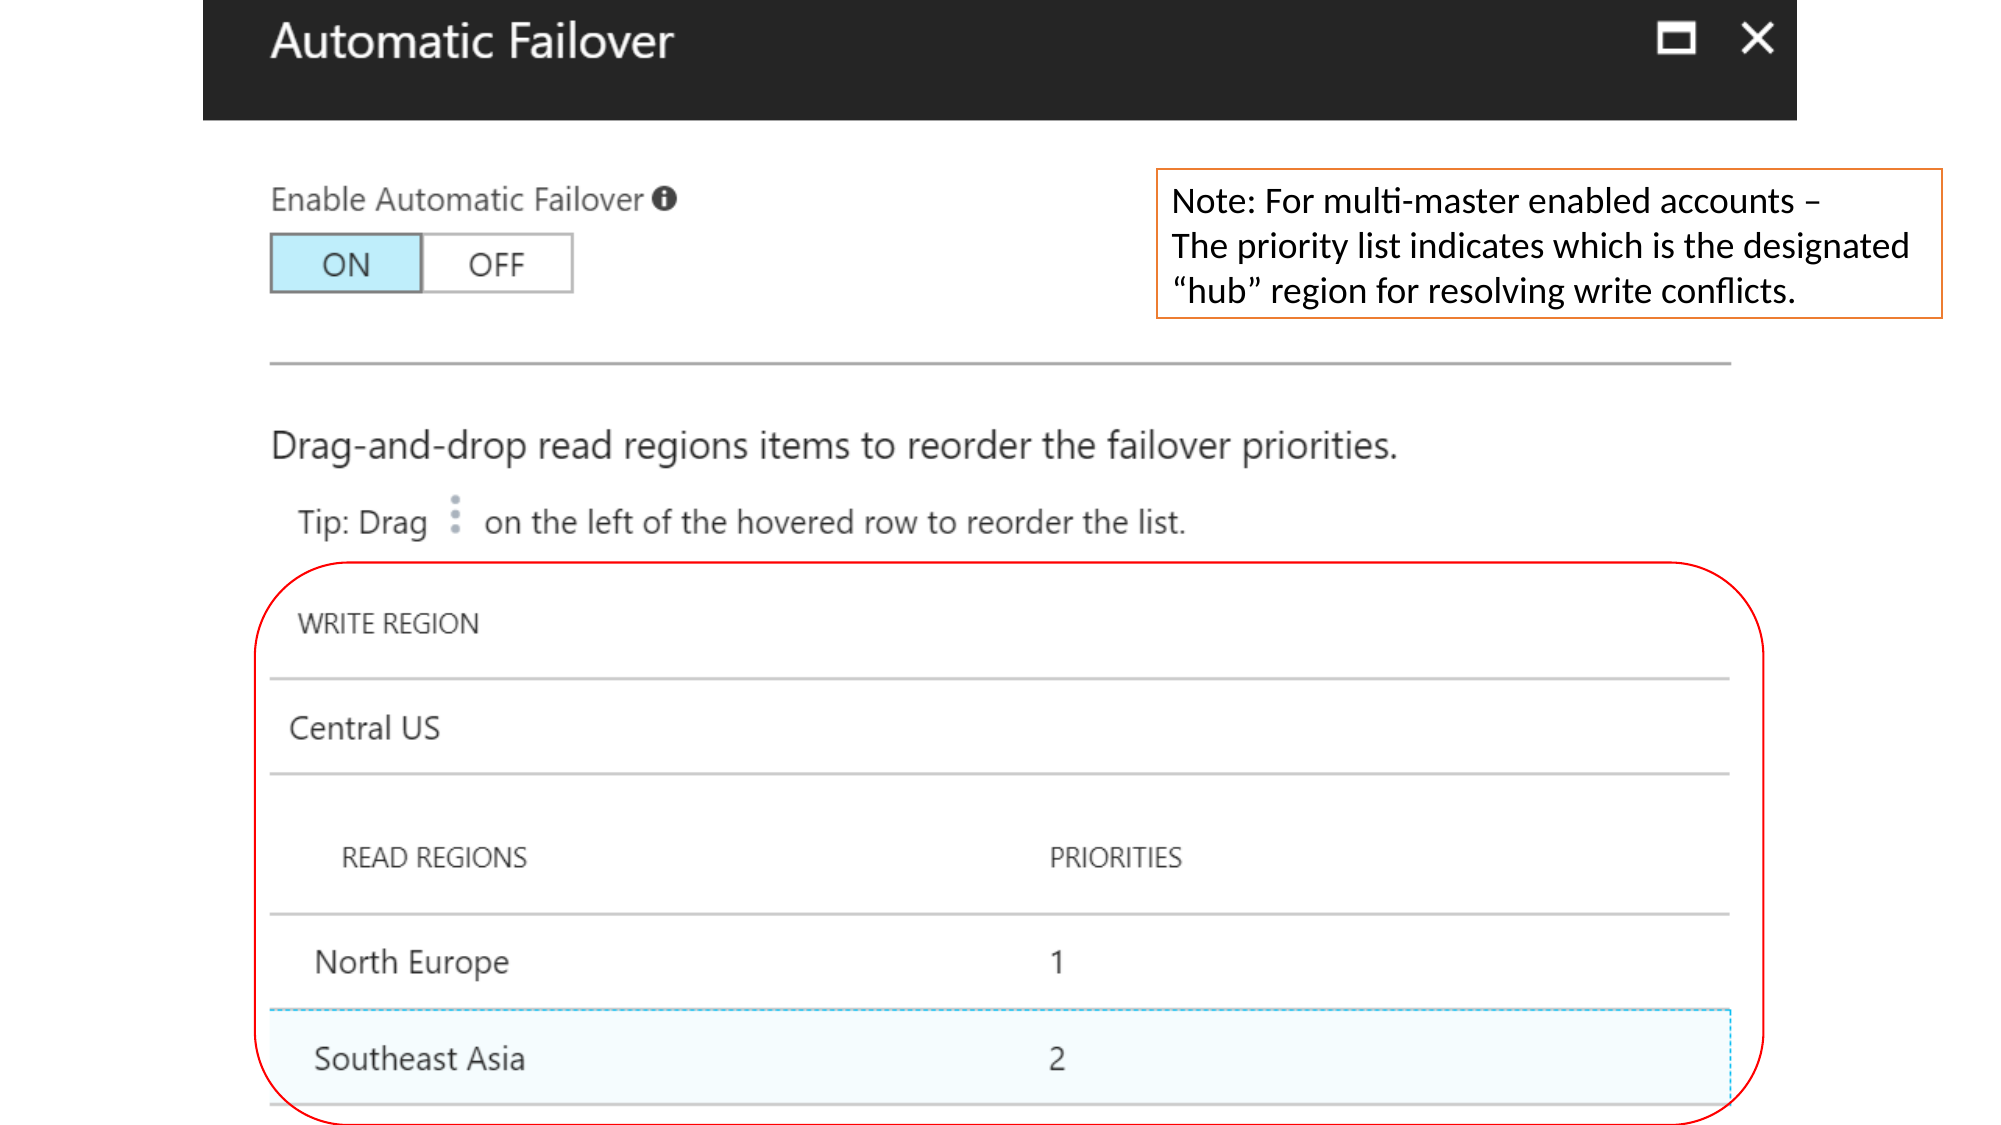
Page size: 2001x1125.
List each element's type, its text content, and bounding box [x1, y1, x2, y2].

text_box Note: For multi-master enabled accounts – The priority list indicates which is the designated “hub” region for resolving write conflicts. [1797, 168, 1943, 319]
picture [203, 0, 1797, 1125]
